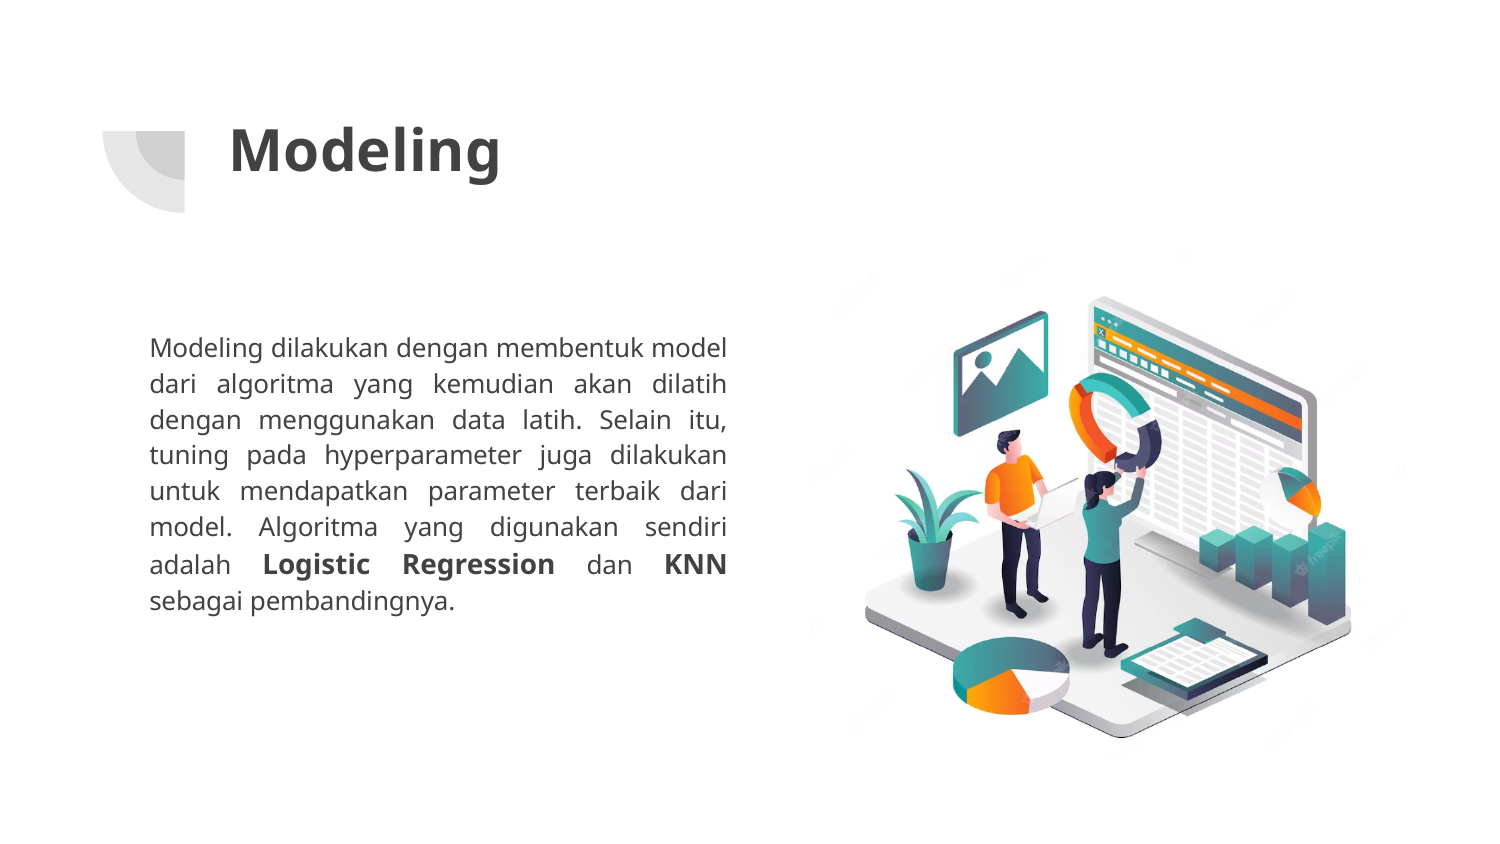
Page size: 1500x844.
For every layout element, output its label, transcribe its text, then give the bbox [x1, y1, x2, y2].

list Modeling dilakukan dengan membentuk model dari algoritma yang kemudian akan dilatih dengan menggunakan data latih. Selain itu, tuning pada hyperparameter juga dilakukan untuk mendapatkan parameter terbaik dari model. Algoritma yang digunakan sendiri adalah Logistic Regression dan KNN sebagai pembandingnya. [134, 312, 743, 661]
title Modeling [213, 98, 758, 359]
picture [800, 252, 1419, 761]
